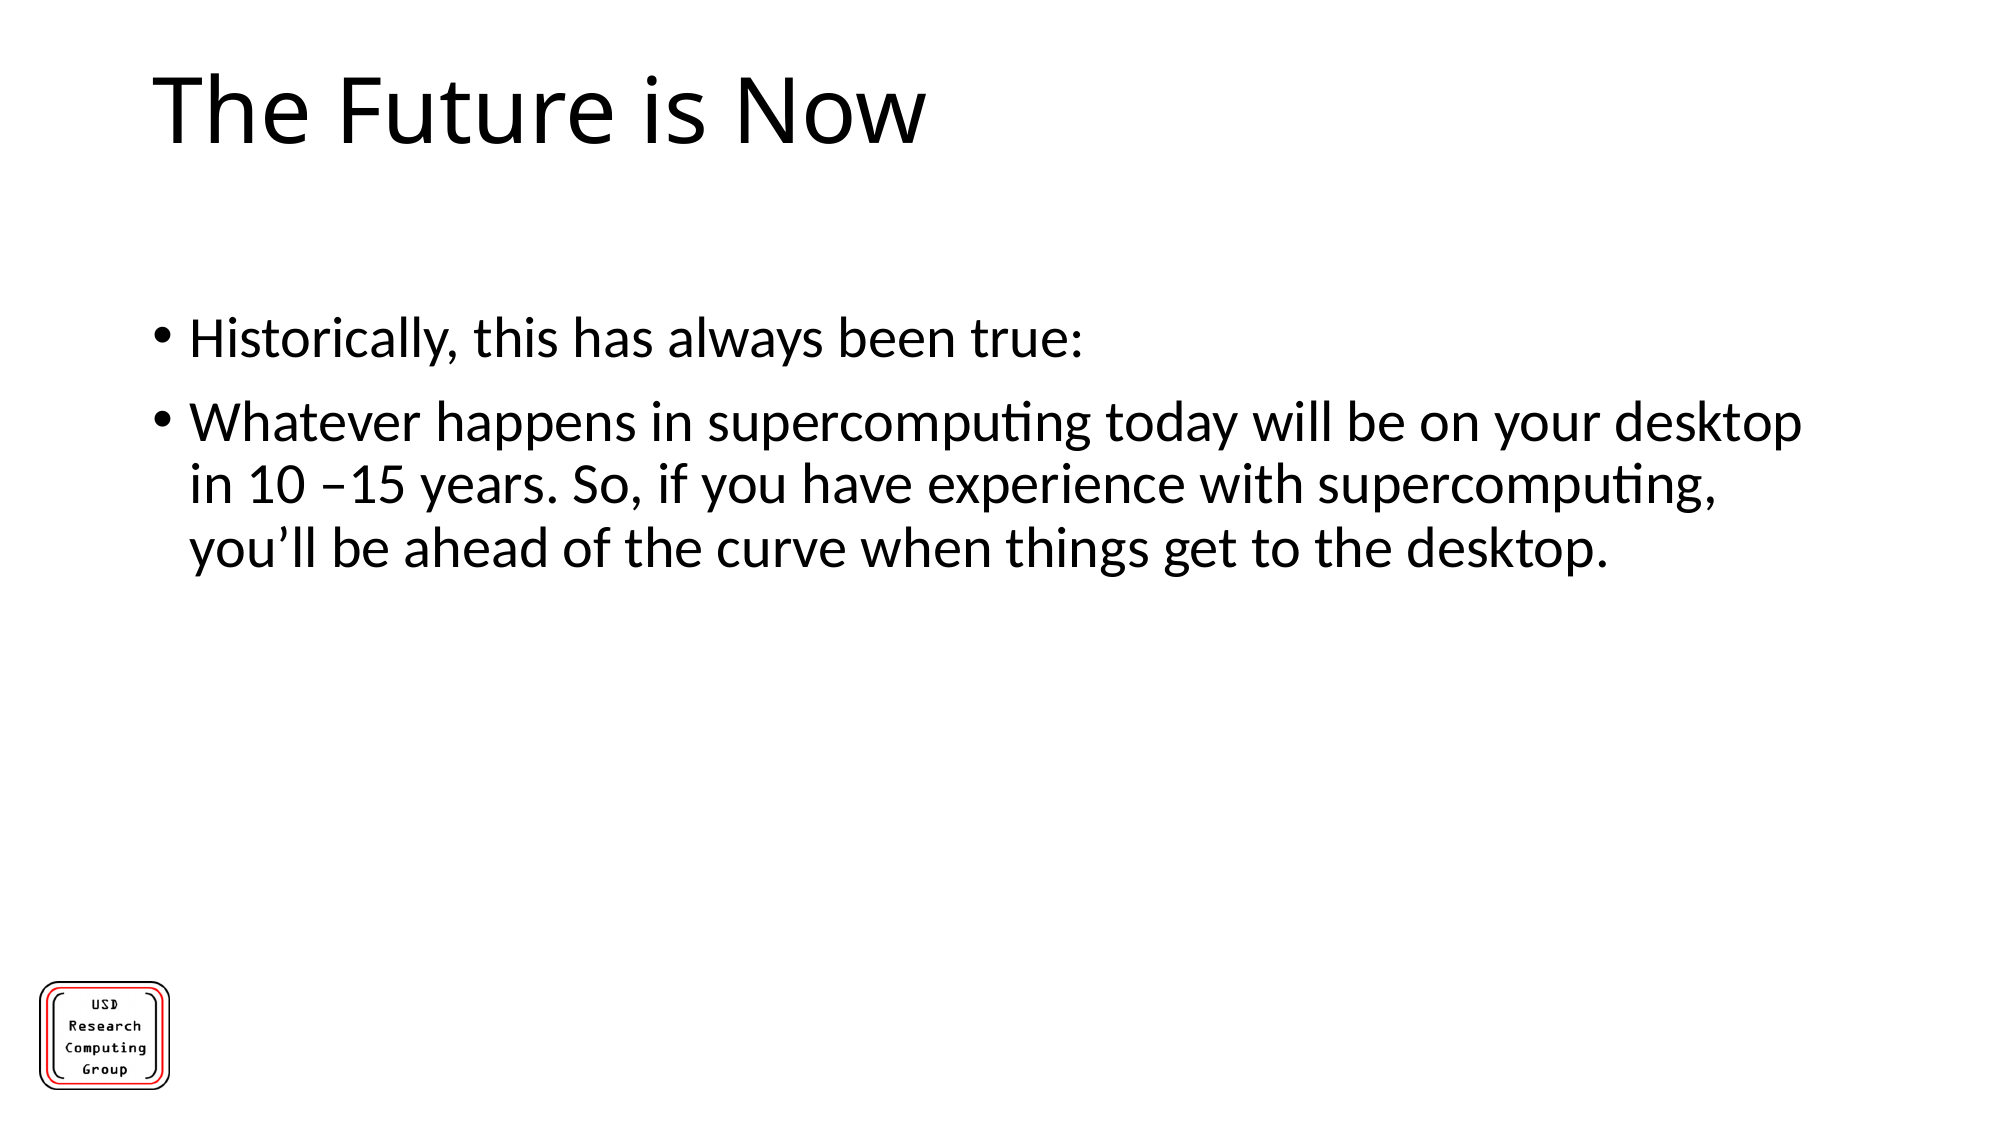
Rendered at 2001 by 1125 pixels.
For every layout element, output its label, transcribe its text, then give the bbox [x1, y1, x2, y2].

picture [39, 981, 170, 1090]
title The Future is Now [137, 59, 1863, 278]
list Historically, this has always been true: Whatever happens in supercomputing today will be on your desktop in 10 –15 years. So, if you have experience with supercomputing, you’ll be ahead of the curve when things get to the desktop. [137, 299, 1863, 1014]
